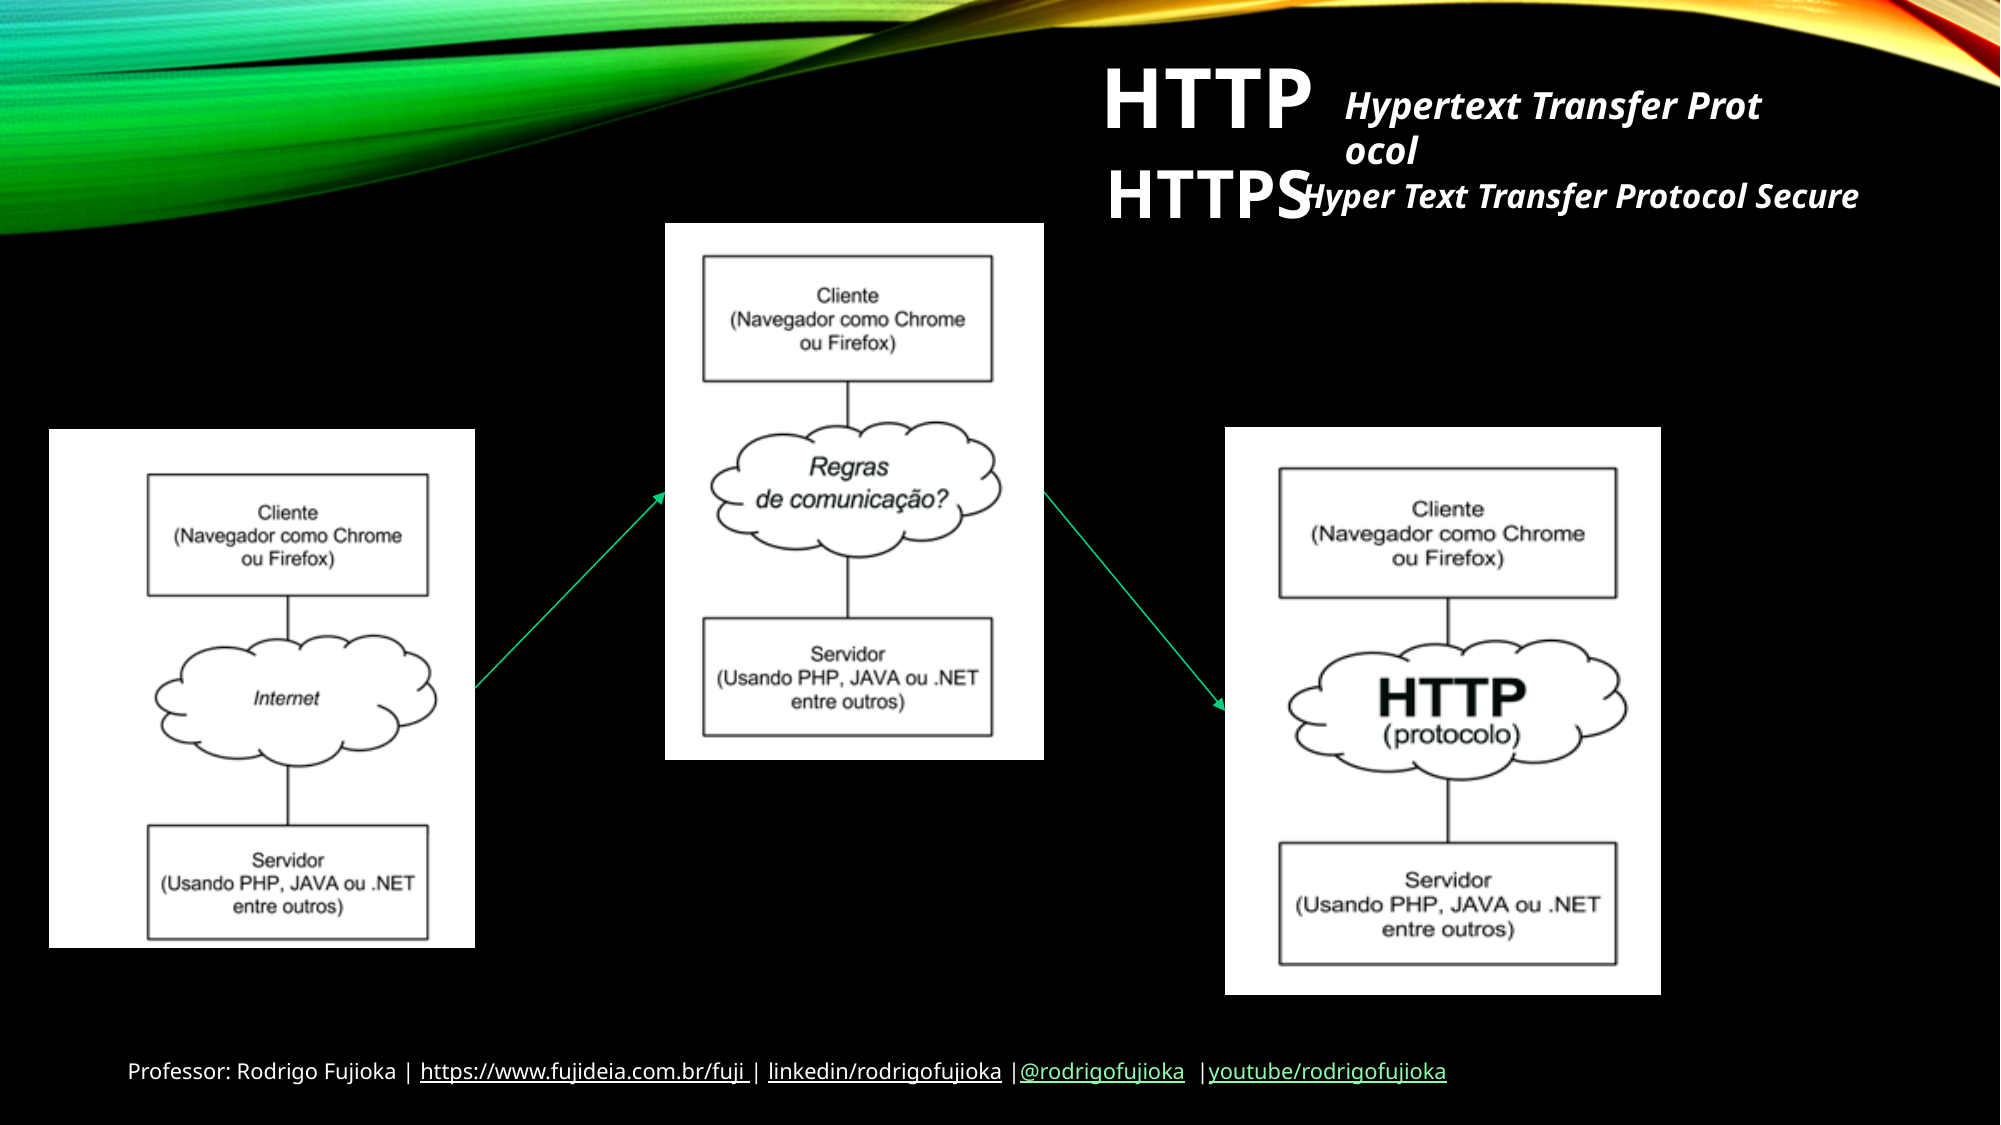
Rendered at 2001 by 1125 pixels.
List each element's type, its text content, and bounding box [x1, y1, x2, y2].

title HTTP [1056, 28, 1330, 175]
picture [49, 428, 476, 948]
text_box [474, 491, 665, 689]
picture [0, 0, 2000, 760]
text_box Hypertext Transfer Protocol [1329, 74, 1798, 143]
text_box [1045, 491, 1226, 712]
text_box HTTPS [1090, 143, 2000, 239]
picture [1225, 426, 1661, 996]
footer Professor: Rodrigo Fujioka | https://www.fujideia.com.br/fuji | linkedin/rodrigofujioka |@rodrigofujioka |youtube/rodrigofujioka [112, 1042, 1592, 1103]
